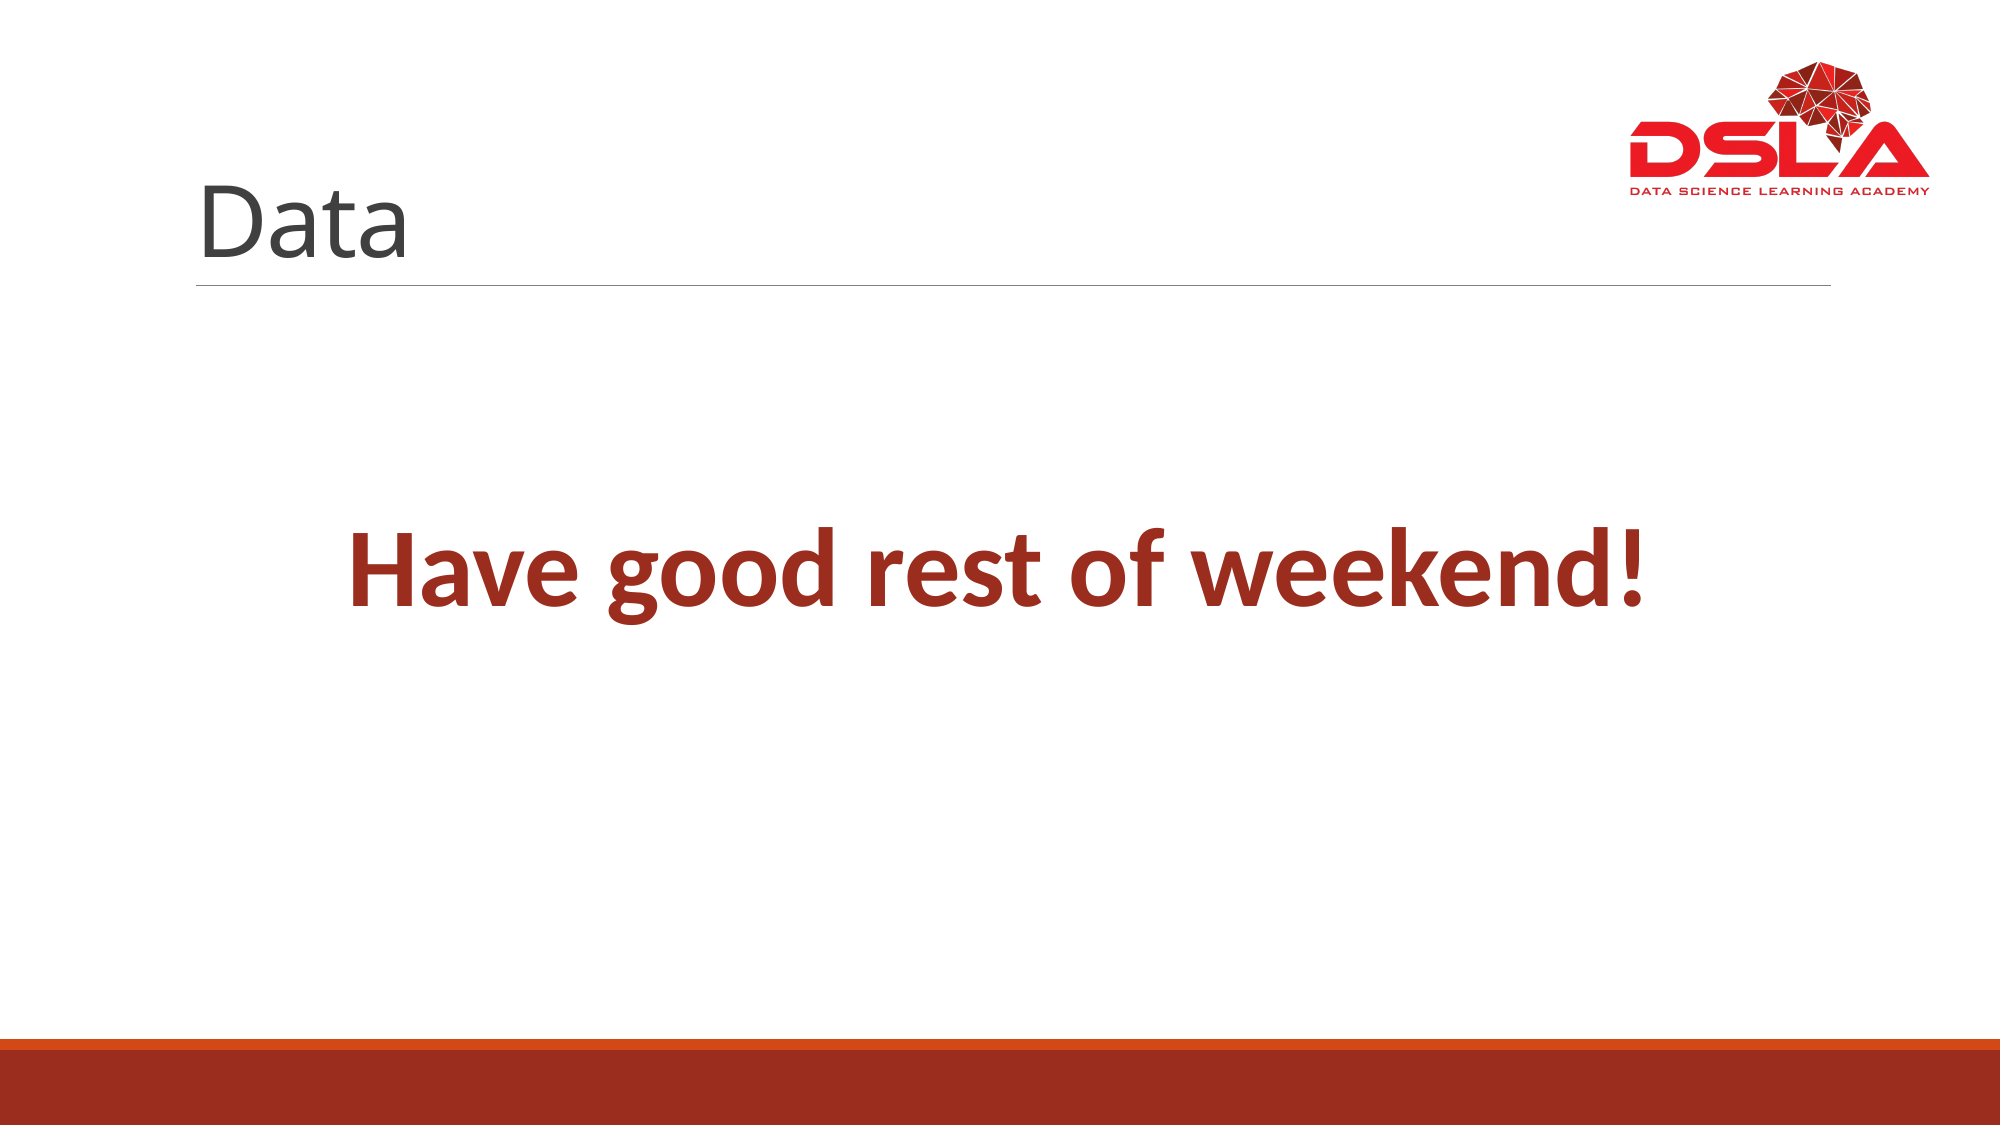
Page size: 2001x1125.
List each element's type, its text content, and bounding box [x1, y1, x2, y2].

title Data [180, 47, 1830, 285]
text_box Have good rest of weekend! [332, 486, 1668, 637]
picture [1605, 16, 1973, 242]
